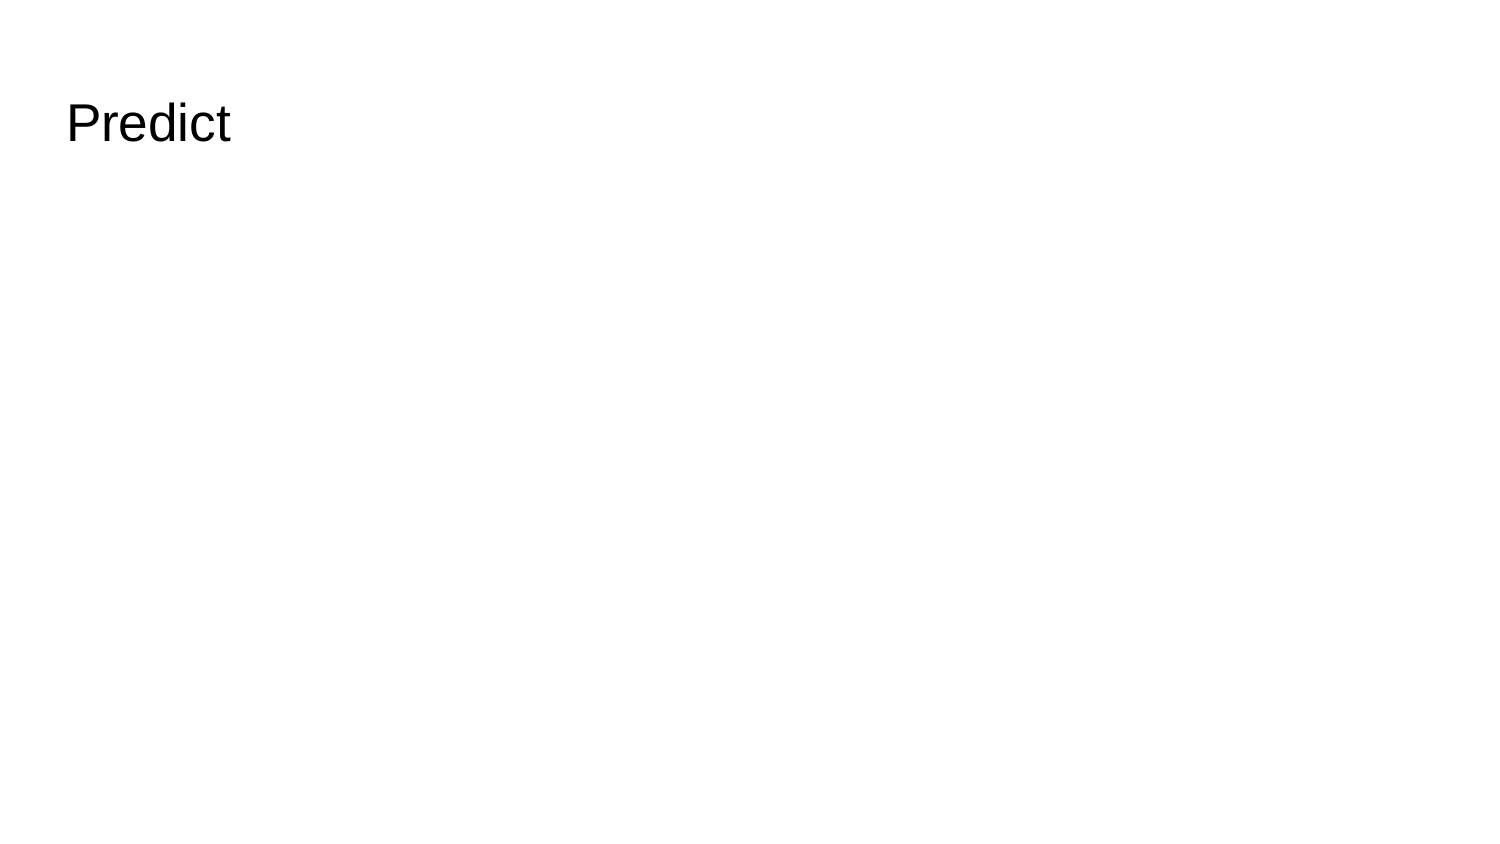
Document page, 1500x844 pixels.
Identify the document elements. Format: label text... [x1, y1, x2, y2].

title Predict [51, 72, 1449, 167]
